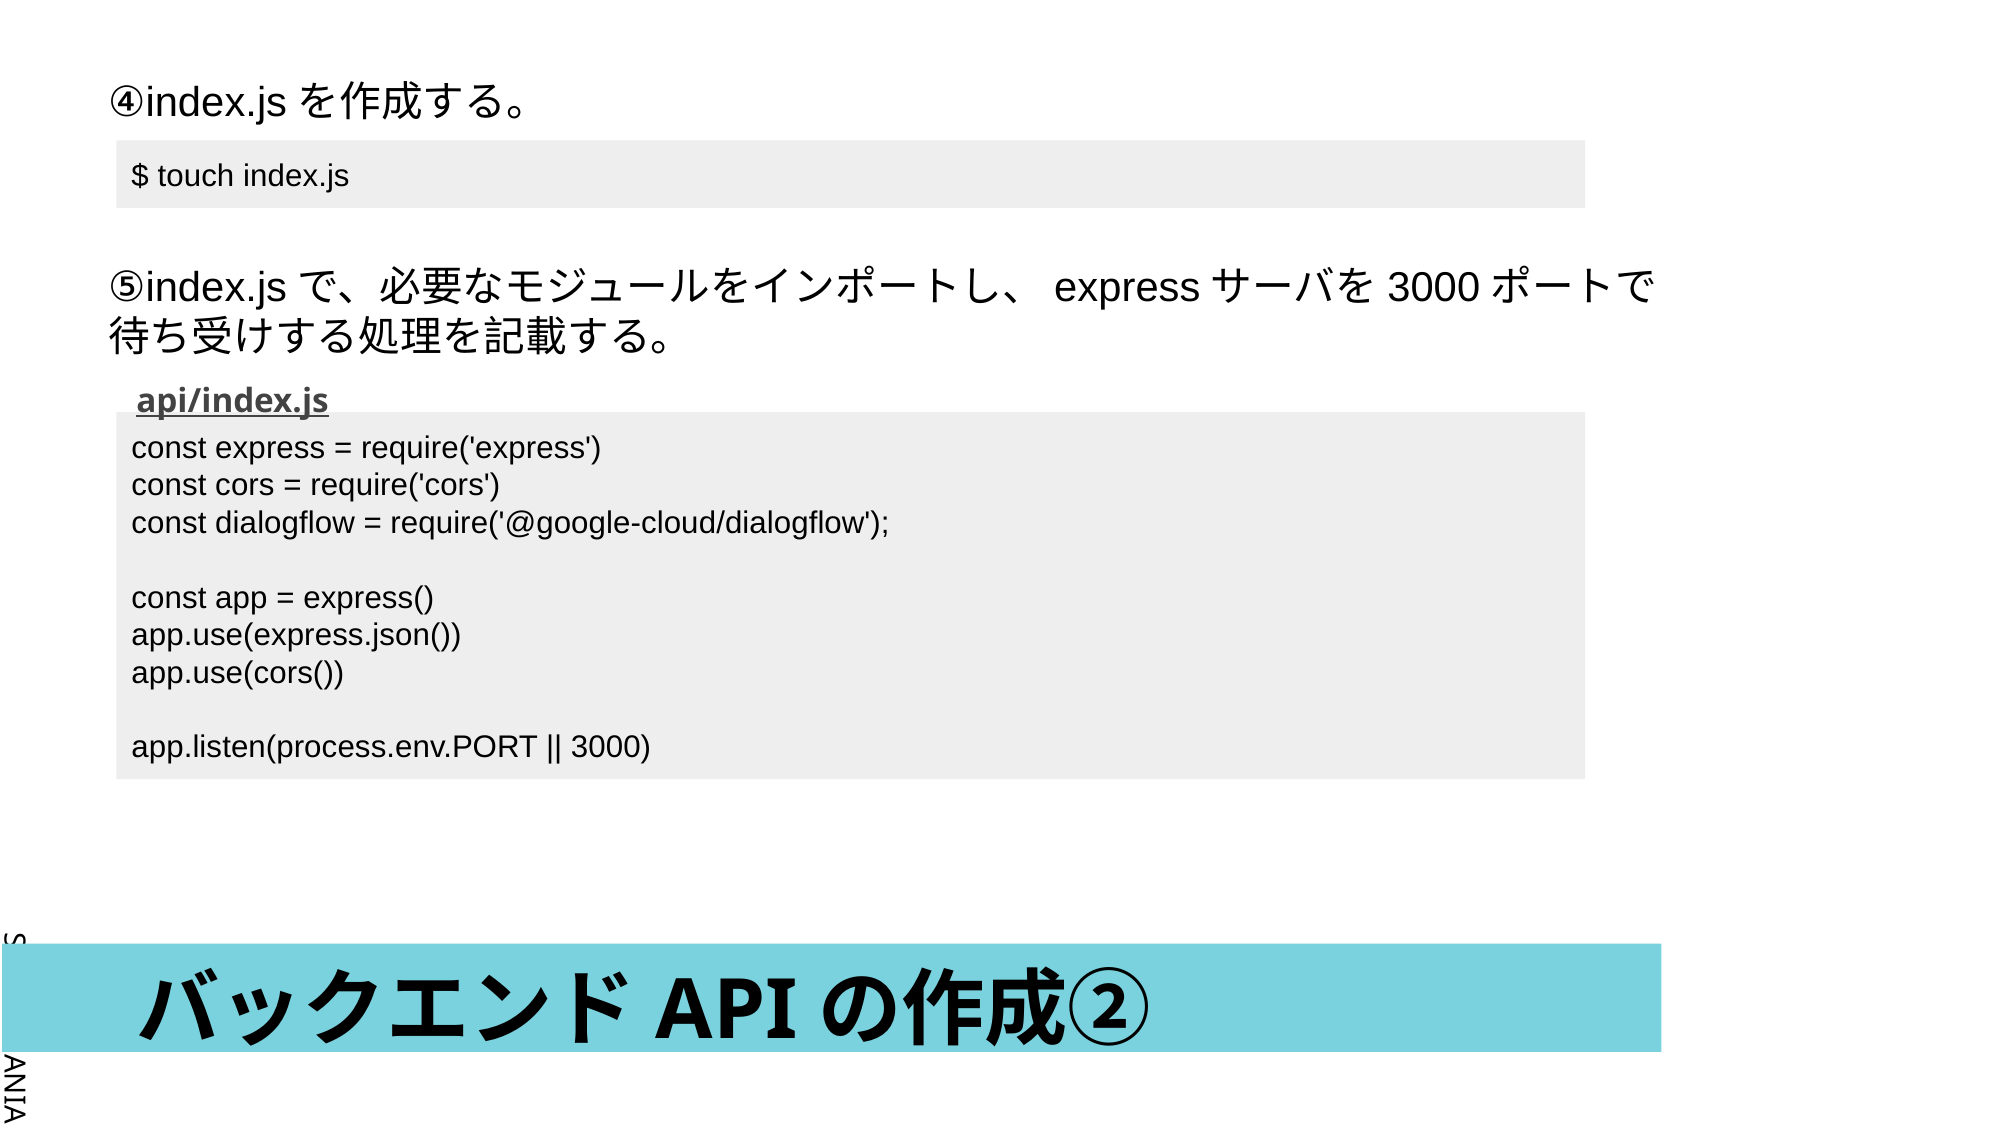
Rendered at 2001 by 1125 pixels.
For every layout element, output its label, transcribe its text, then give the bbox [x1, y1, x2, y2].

text_box $ touch index.js [116, 140, 1586, 208]
subtitle api/index.js [116, 352, 352, 421]
text_box [2, 943, 116, 1052]
text_box const express = require('express') const cors = require('cors') const dialogflow = require('@google-cloud/dialogflow'); const app = express() app.use(express.json()) app.use(cors()) app.listen(process.env.PORT || 3000) [116, 412, 1586, 780]
text_box ⑤index.jsで、必要なモジュールをインポートし、expressサーバを3000ポートで待ち受けする処理を記載する。 [93, 244, 1694, 375]
text_box ④index.jsを作成する。 [93, 59, 1694, 140]
title バックエンドAPIの作成② [116, 937, 1736, 1074]
